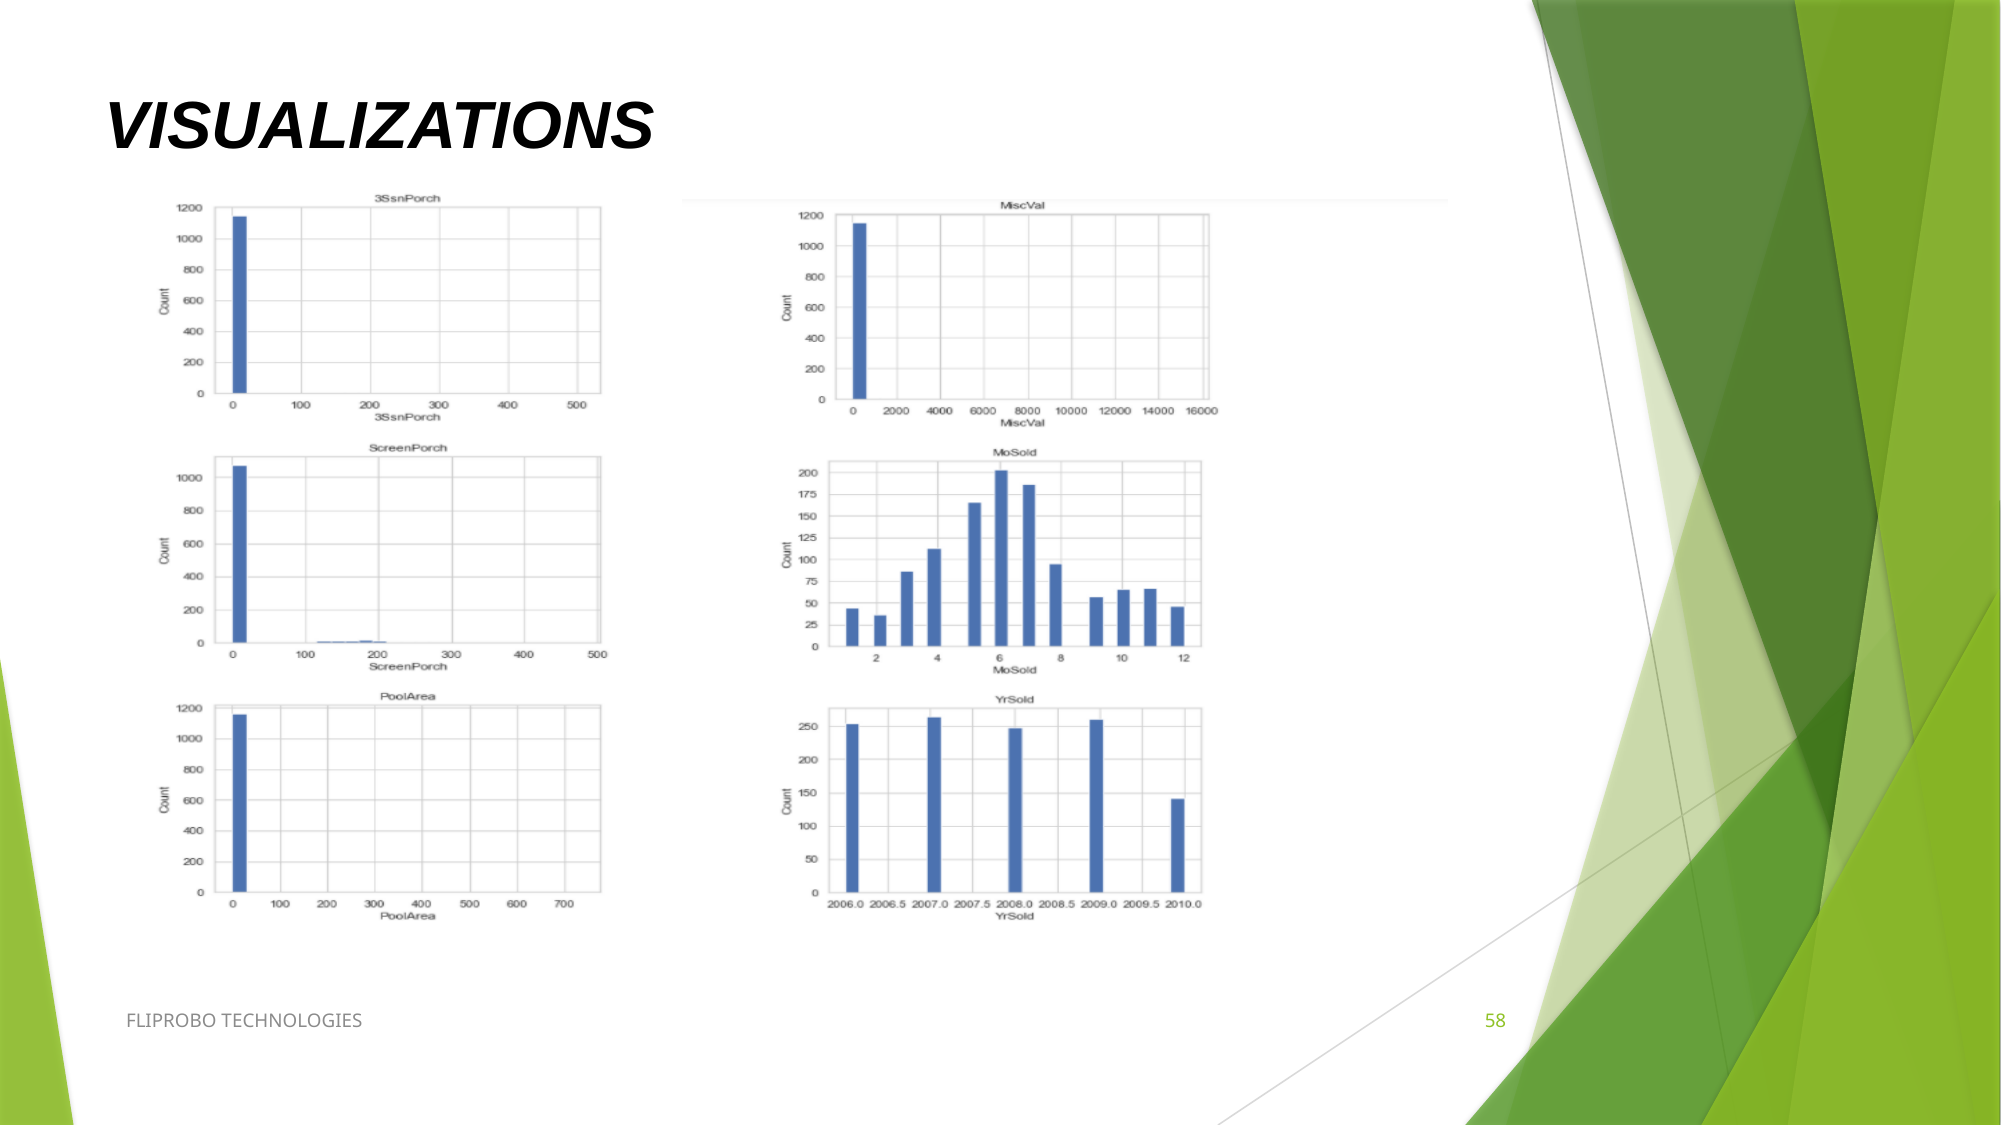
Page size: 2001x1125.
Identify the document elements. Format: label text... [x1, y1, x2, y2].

picture [88, 190, 1449, 926]
footer FLIPROBO TECHNOLOGIES [111, 991, 1145, 1051]
slide_number 58 [1409, 991, 1522, 1051]
text_box VISUALIZATIONS [89, 74, 1673, 170]
